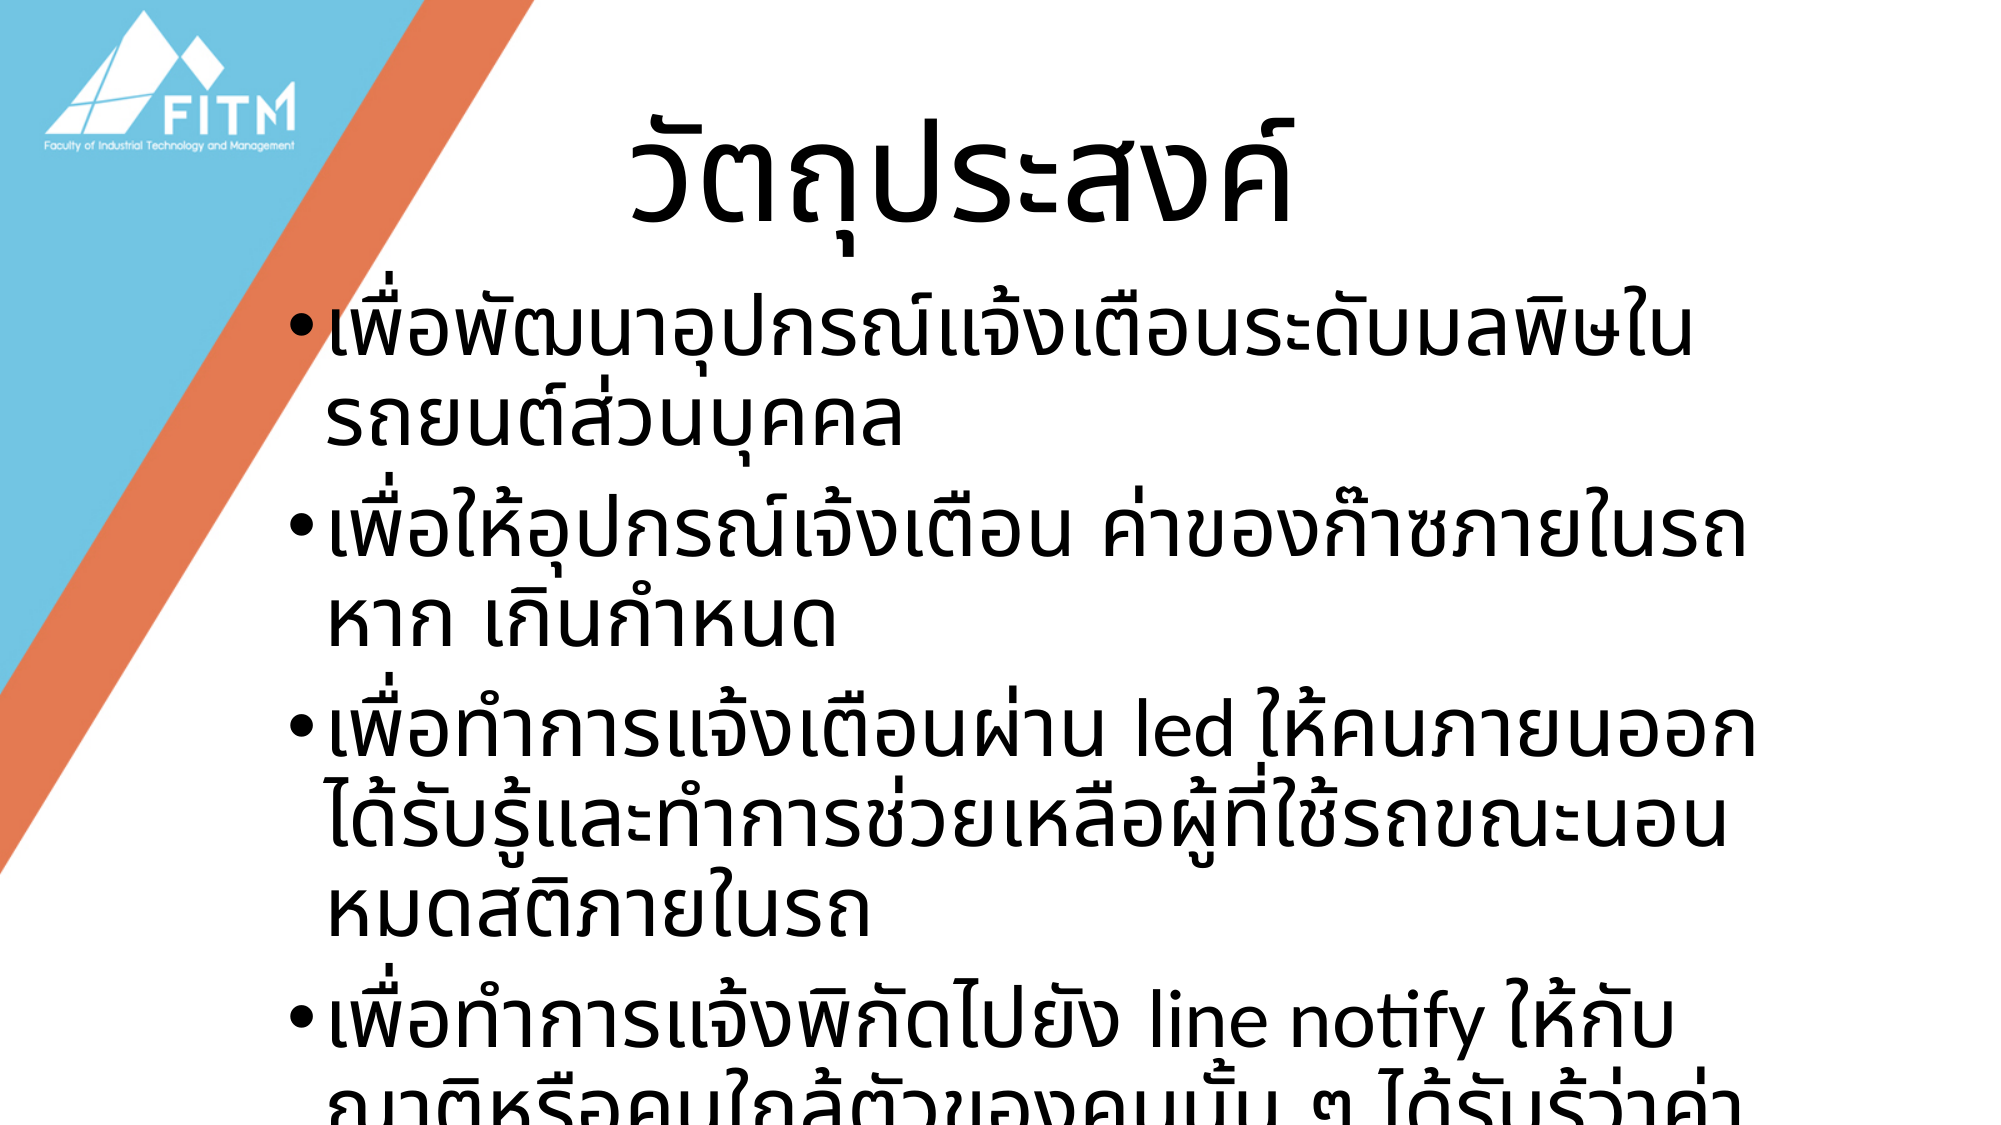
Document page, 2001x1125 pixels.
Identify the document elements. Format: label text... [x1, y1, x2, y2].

list เพื่อพัฒนาอุปกรณ์แจ้งเตือนระดับมลพิษในรถยนต์ส่วนบุคคล เพื่อให้อุปกรณ์เจ้งเตือน ค่าของก๊าซภายในรถหาก เกินกำหนด เพื่อทำการแจ้งเตือนผ่าน led ให้คนภายนออกได้รับรู้และทำการช่วยเหลือผู้ที่ใช้รถขณะนอนหมดสติภายในรถ เพื่อทำการแจ้งพิกัดไปยัง line notify ให้กับญาติหรือคนใกล้ตัวของคนนั้น ๆ ได้รับรู้ว่าค่าคาร์บอนภายในรถยนต์นั้นสูงกว่ากำหนดเพื่อให้ญาติได้ทำการติดตามสอบถามผู้ใช้รถ หรือเพื่อแจ้งพิกัดให้เจ้าหน้าที่ในการช่วยเหลือ [272, 275, 1848, 990]
title วัตถุประสงค์ [612, 38, 2000, 316]
picture [0, 0, 2001, 1125]
